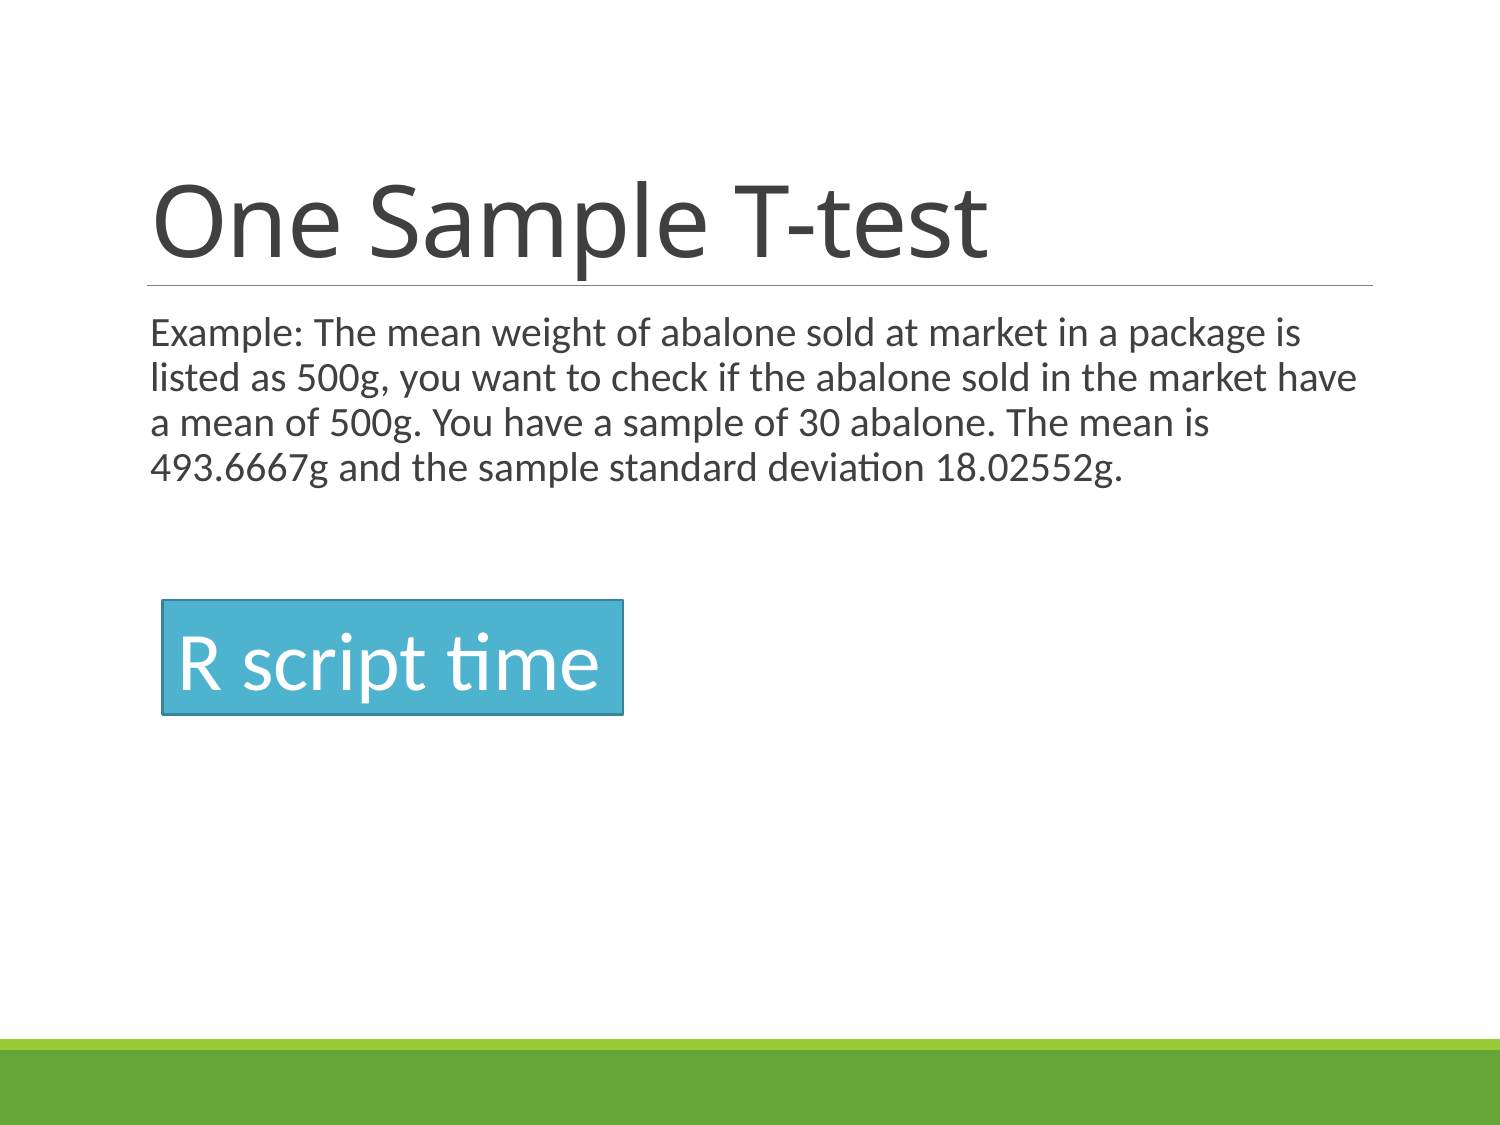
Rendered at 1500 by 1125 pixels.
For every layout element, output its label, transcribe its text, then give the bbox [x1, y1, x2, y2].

title One Sample T-test [135, 47, 1373, 285]
list Example: The mean weight of abalone sold at market in a package is listed as 500g, you want to check if the abalone sold in the market have a mean of 500g. You have a sample of 30 abalone. The mean is 493.6667g and the sample standard deviation 18.02552g. [135, 302, 1373, 963]
text_box R script time [161, 599, 624, 716]
